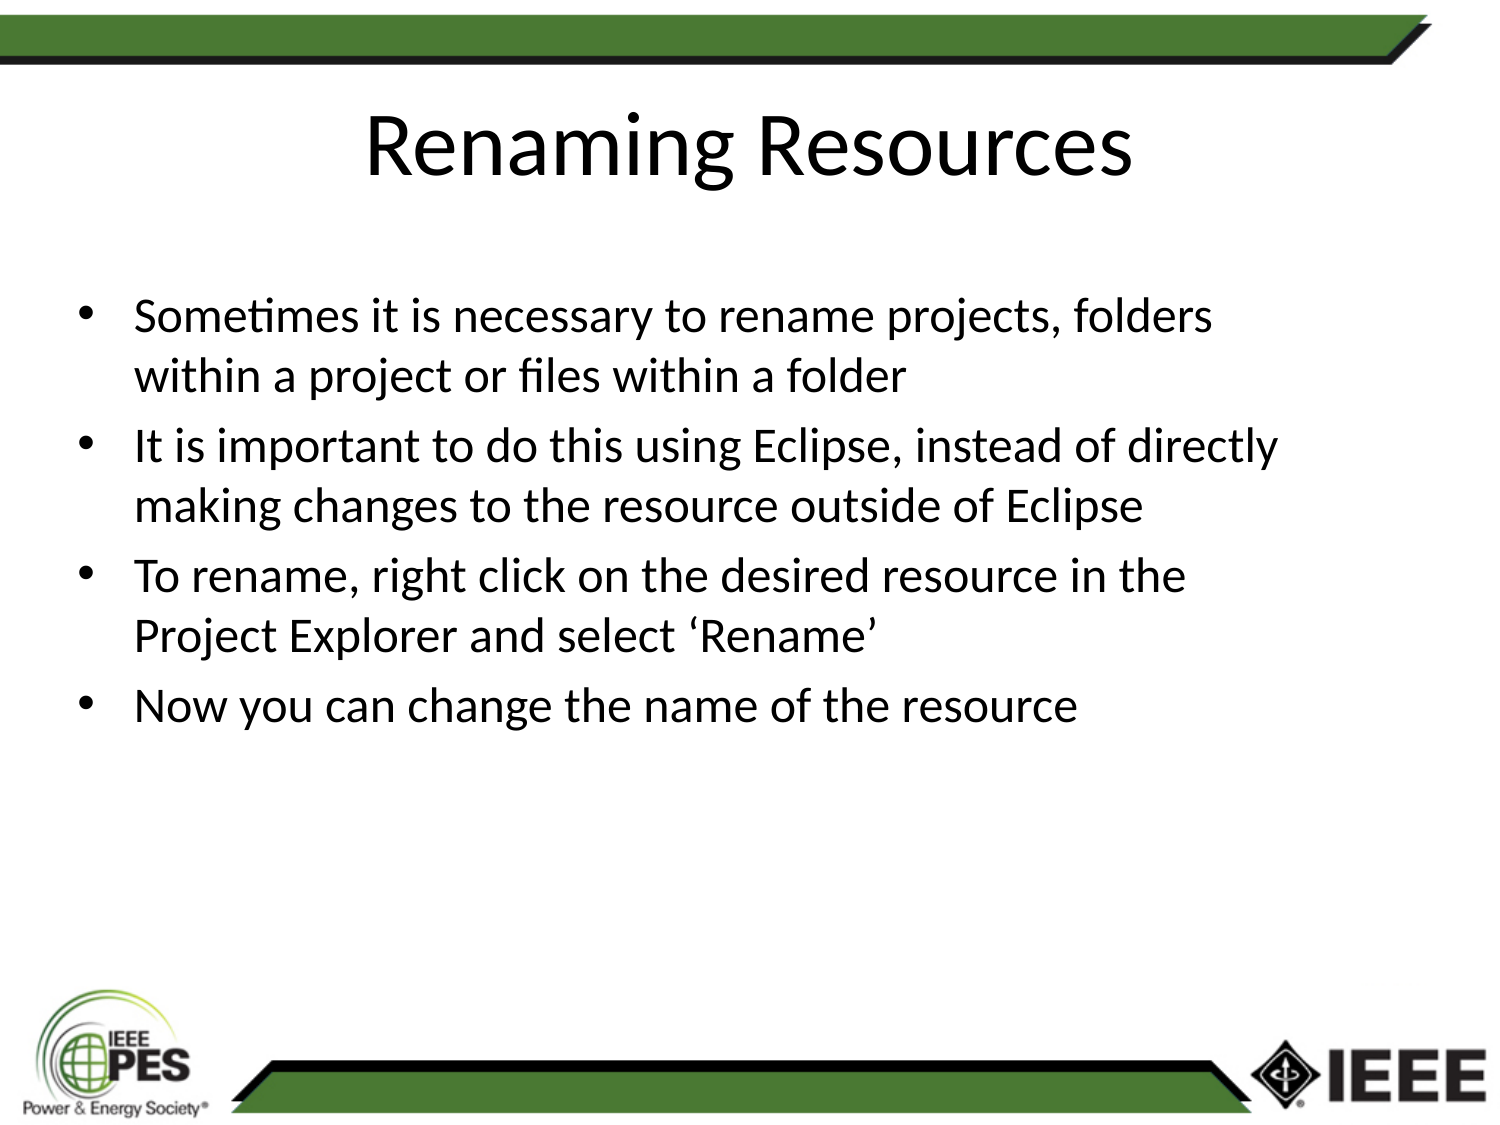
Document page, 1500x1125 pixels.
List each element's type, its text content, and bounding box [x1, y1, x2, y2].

title Renaming Resources [74, 44, 1426, 233]
list Sometimes it is necessary to rename projects, folders within a project or files within a folder It is important to do this using Eclipse, instead of directly making changes to the resource outside of Eclipse To rename, right click on the desired resource in the Project Explorer and select ‘Rename’ Now you can change the name of the resource [62, 274, 1349, 951]
picture [0, 0, 1500, 1125]
